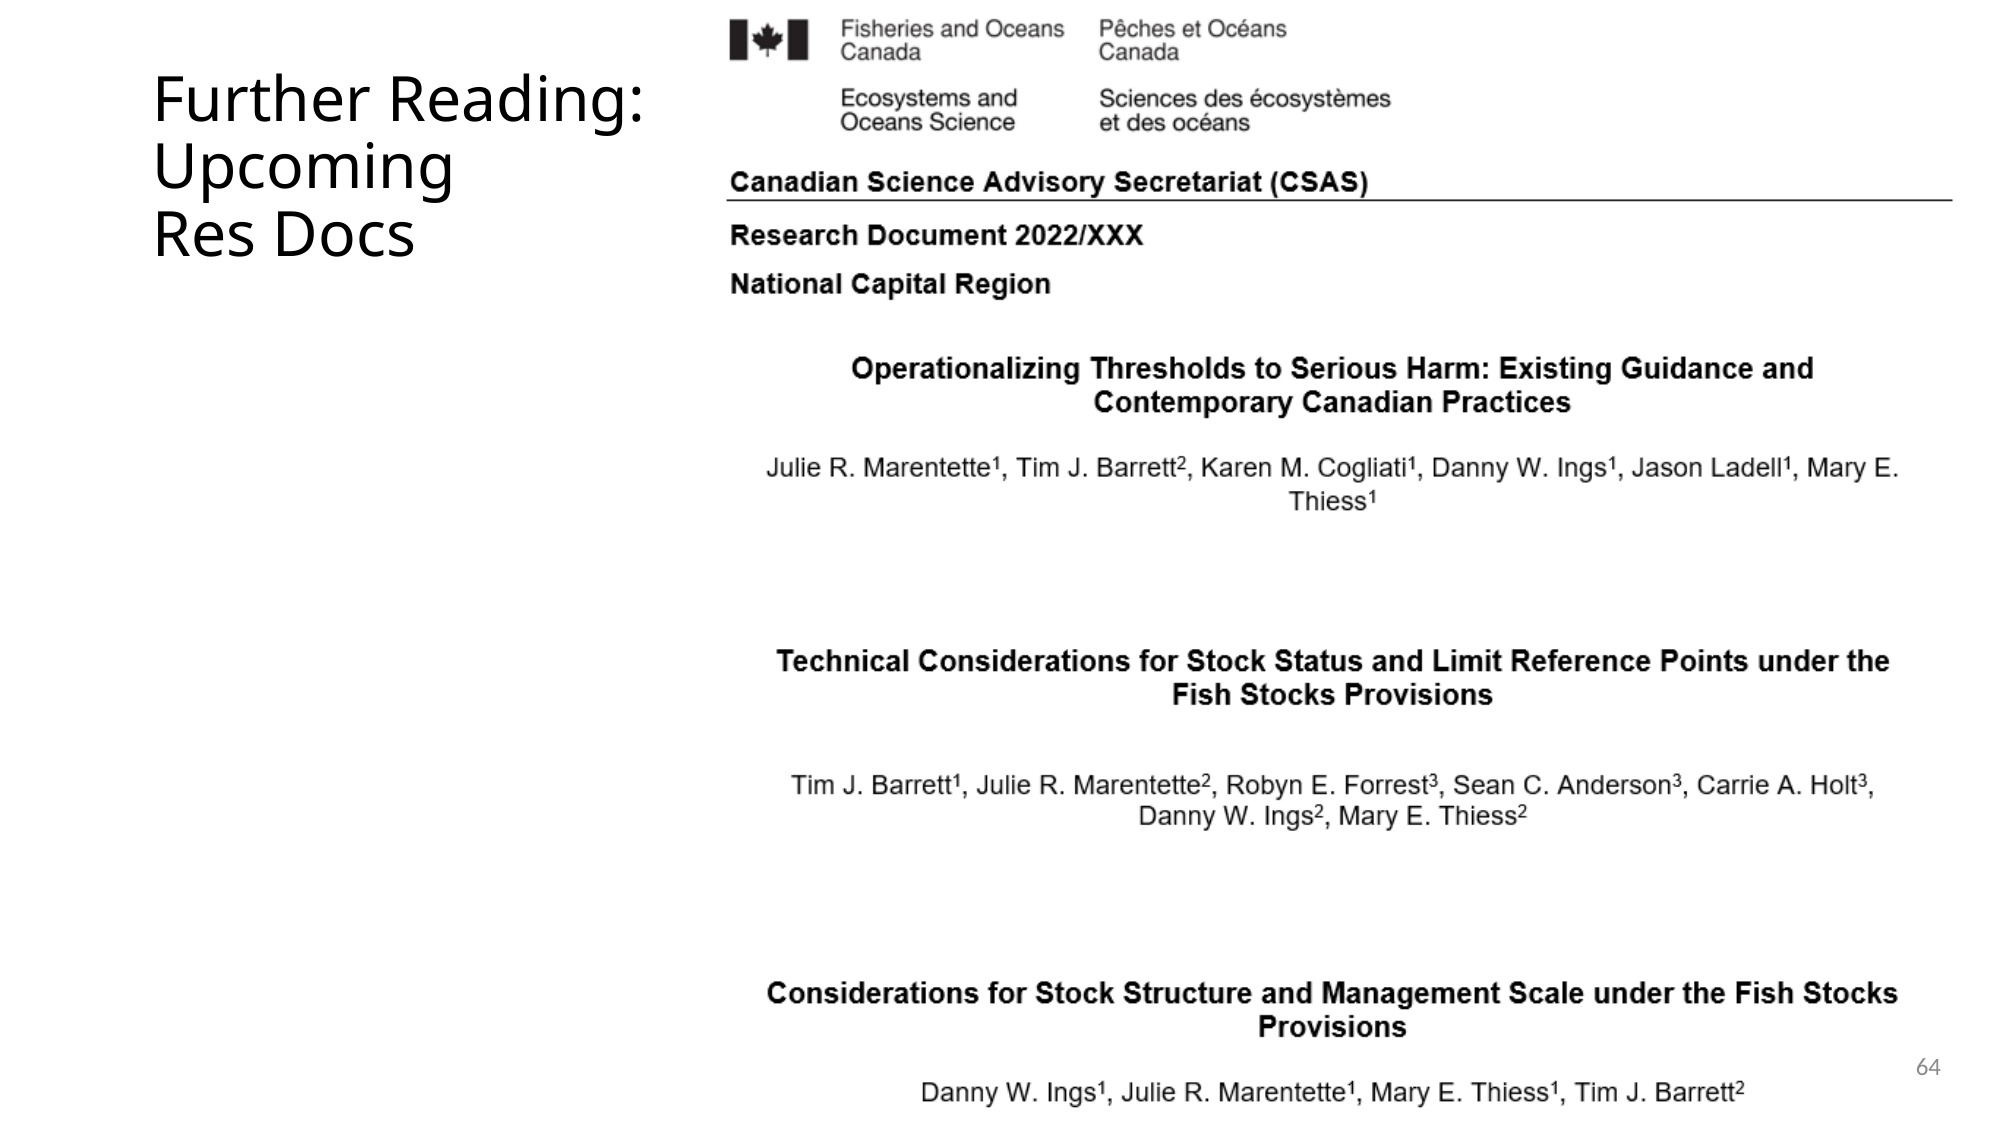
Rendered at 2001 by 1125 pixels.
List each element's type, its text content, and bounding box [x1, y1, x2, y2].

slide_number 64 [1914, 1035, 1957, 1096]
title Further Reading: Upcoming Res Docs [137, 59, 716, 278]
picture [716, 0, 1970, 308]
picture [746, 332, 1914, 1125]
